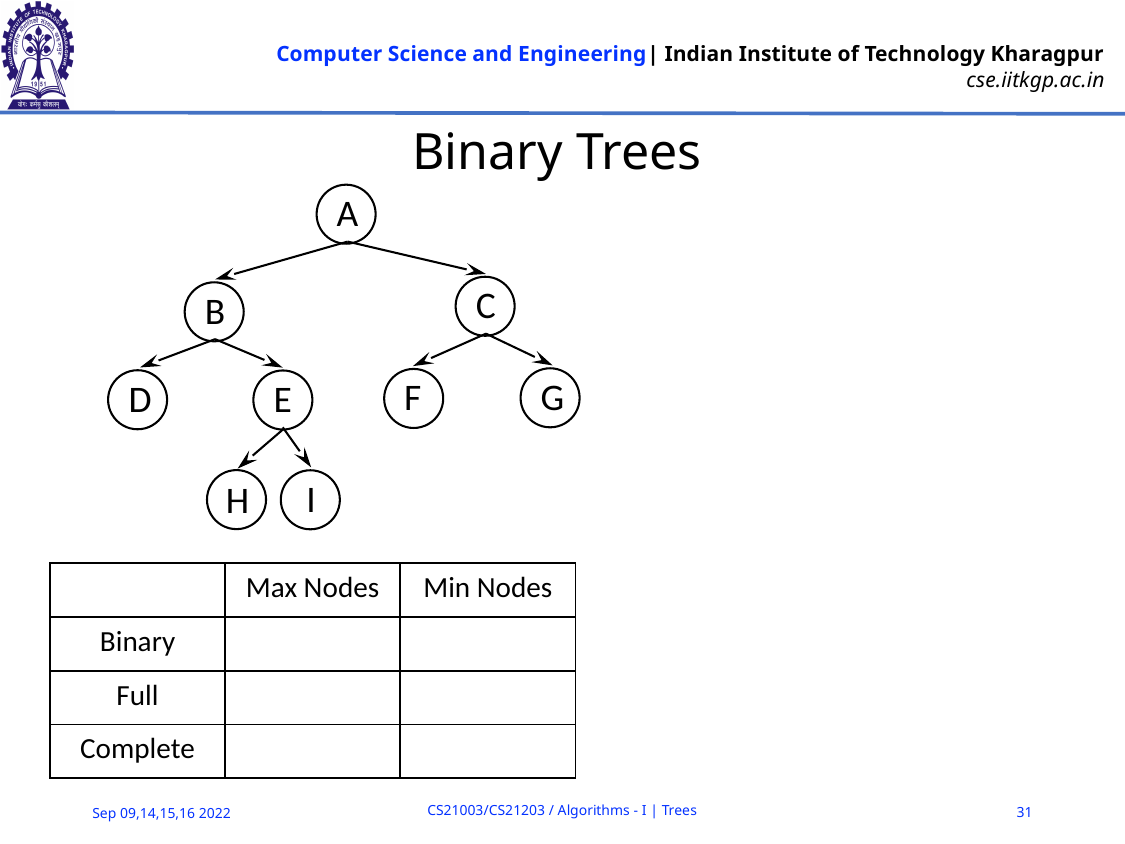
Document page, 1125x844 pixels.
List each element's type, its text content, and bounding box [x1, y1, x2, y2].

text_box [108, 181, 580, 530]
title Binary Trees [35, 78, 1078, 221]
slide_number 31 [992, 790, 1048, 836]
footer CS21003/CS21203 / Algorithms - I | Trees [185, 787, 940, 833]
picture [1, 1, 74, 110]
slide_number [77, 798, 274, 844]
